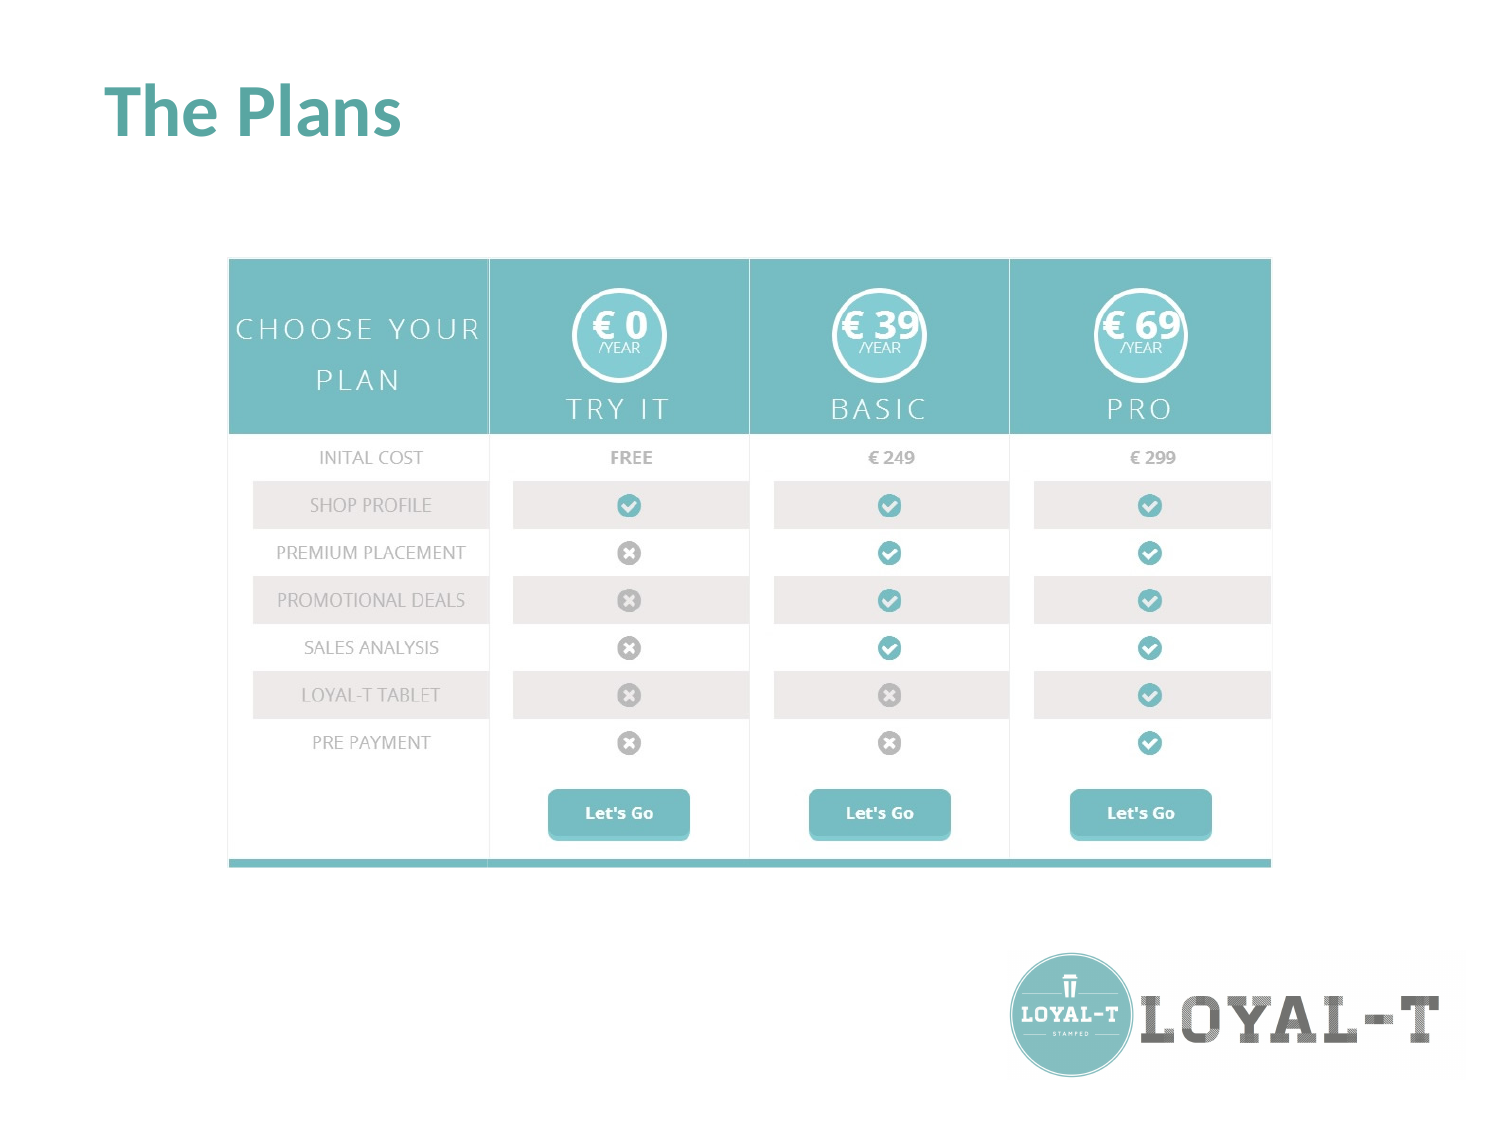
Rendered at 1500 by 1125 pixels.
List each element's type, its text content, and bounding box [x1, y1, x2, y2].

picture [1006, 949, 1467, 1080]
text_box The Plans [89, 54, 418, 159]
picture [226, 257, 1274, 868]
